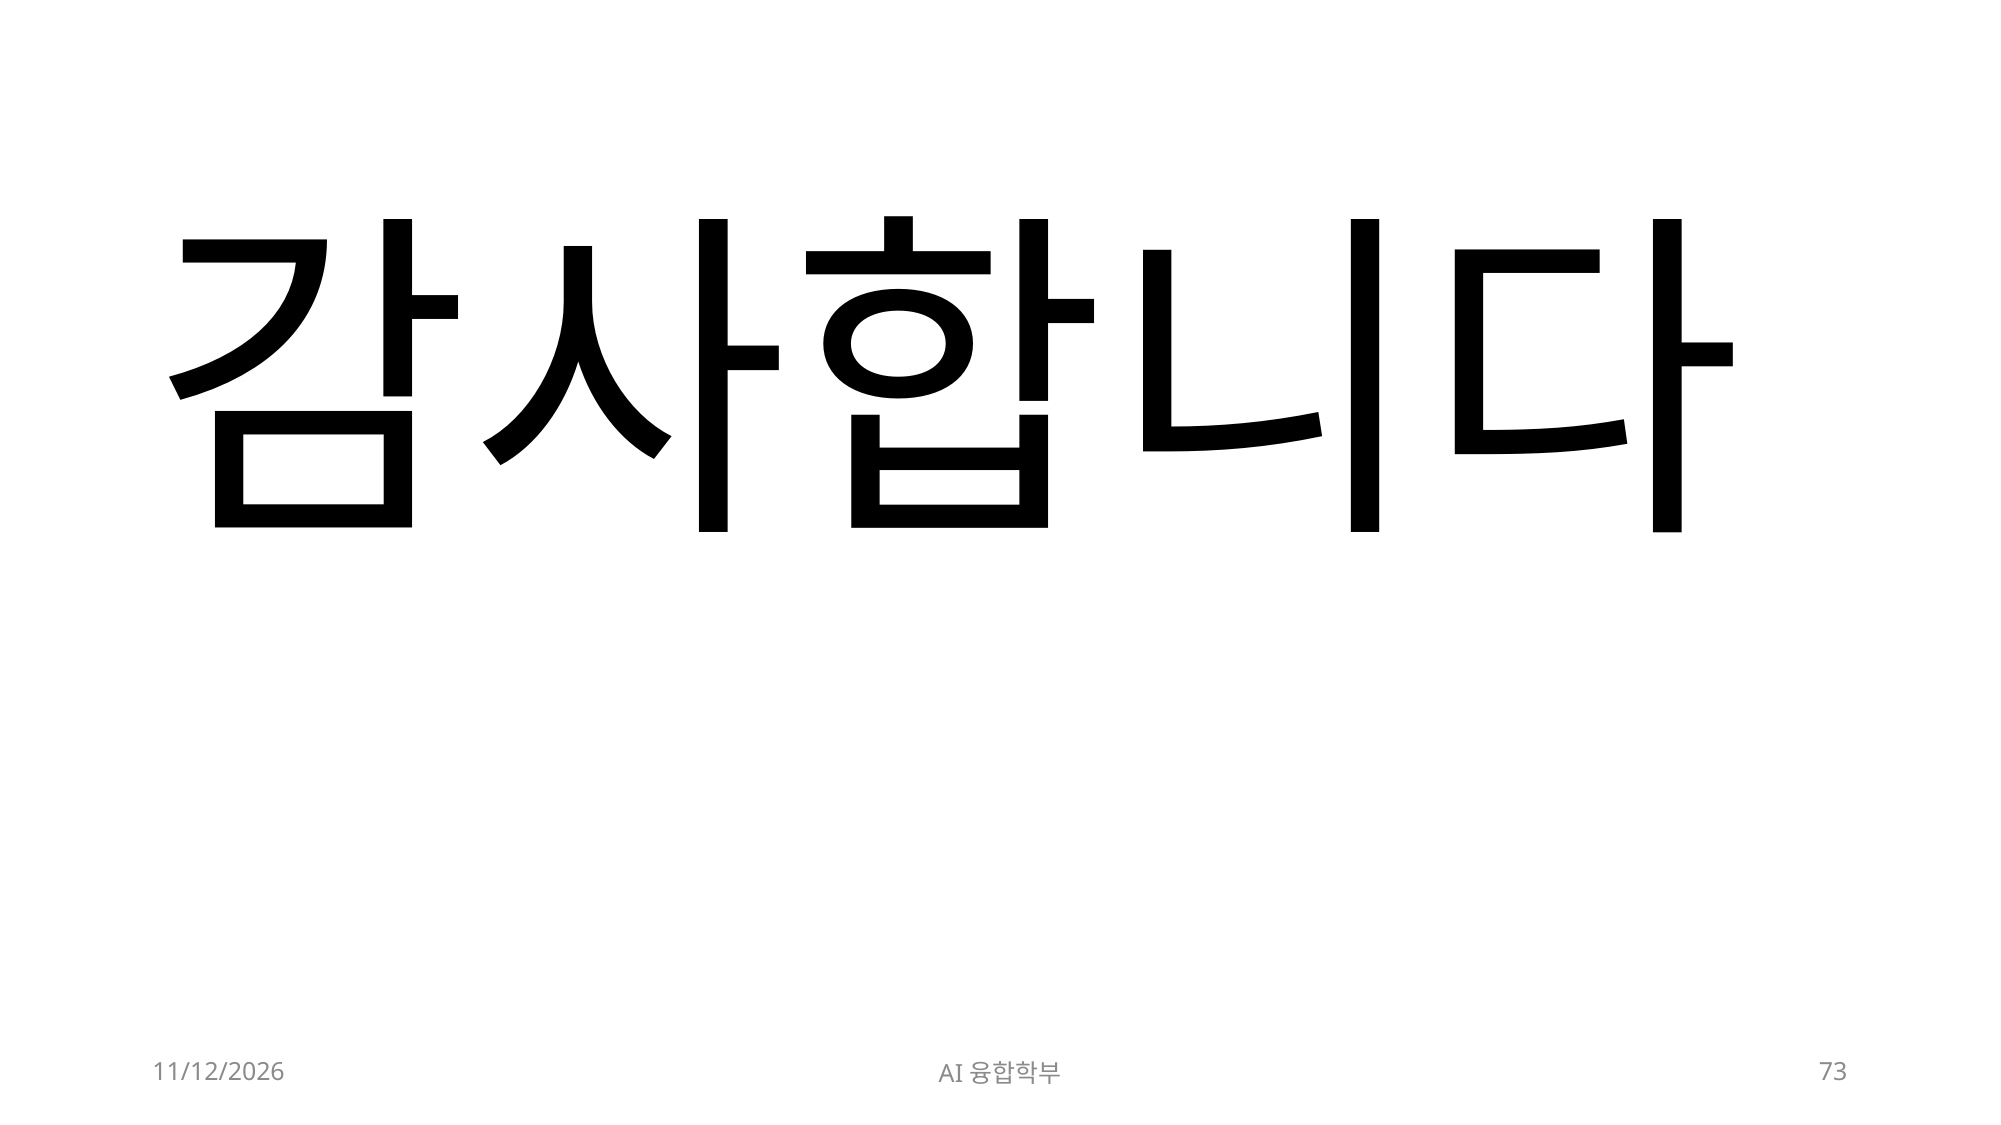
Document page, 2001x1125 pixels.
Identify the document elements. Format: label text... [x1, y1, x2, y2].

slide_number 73 [1412, 1042, 1863, 1103]
list 감사합니다 [137, 199, 1863, 1014]
footer AI융합학부 [662, 1042, 1338, 1103]
slide_number 2024. 7. 10. [137, 1042, 588, 1103]
